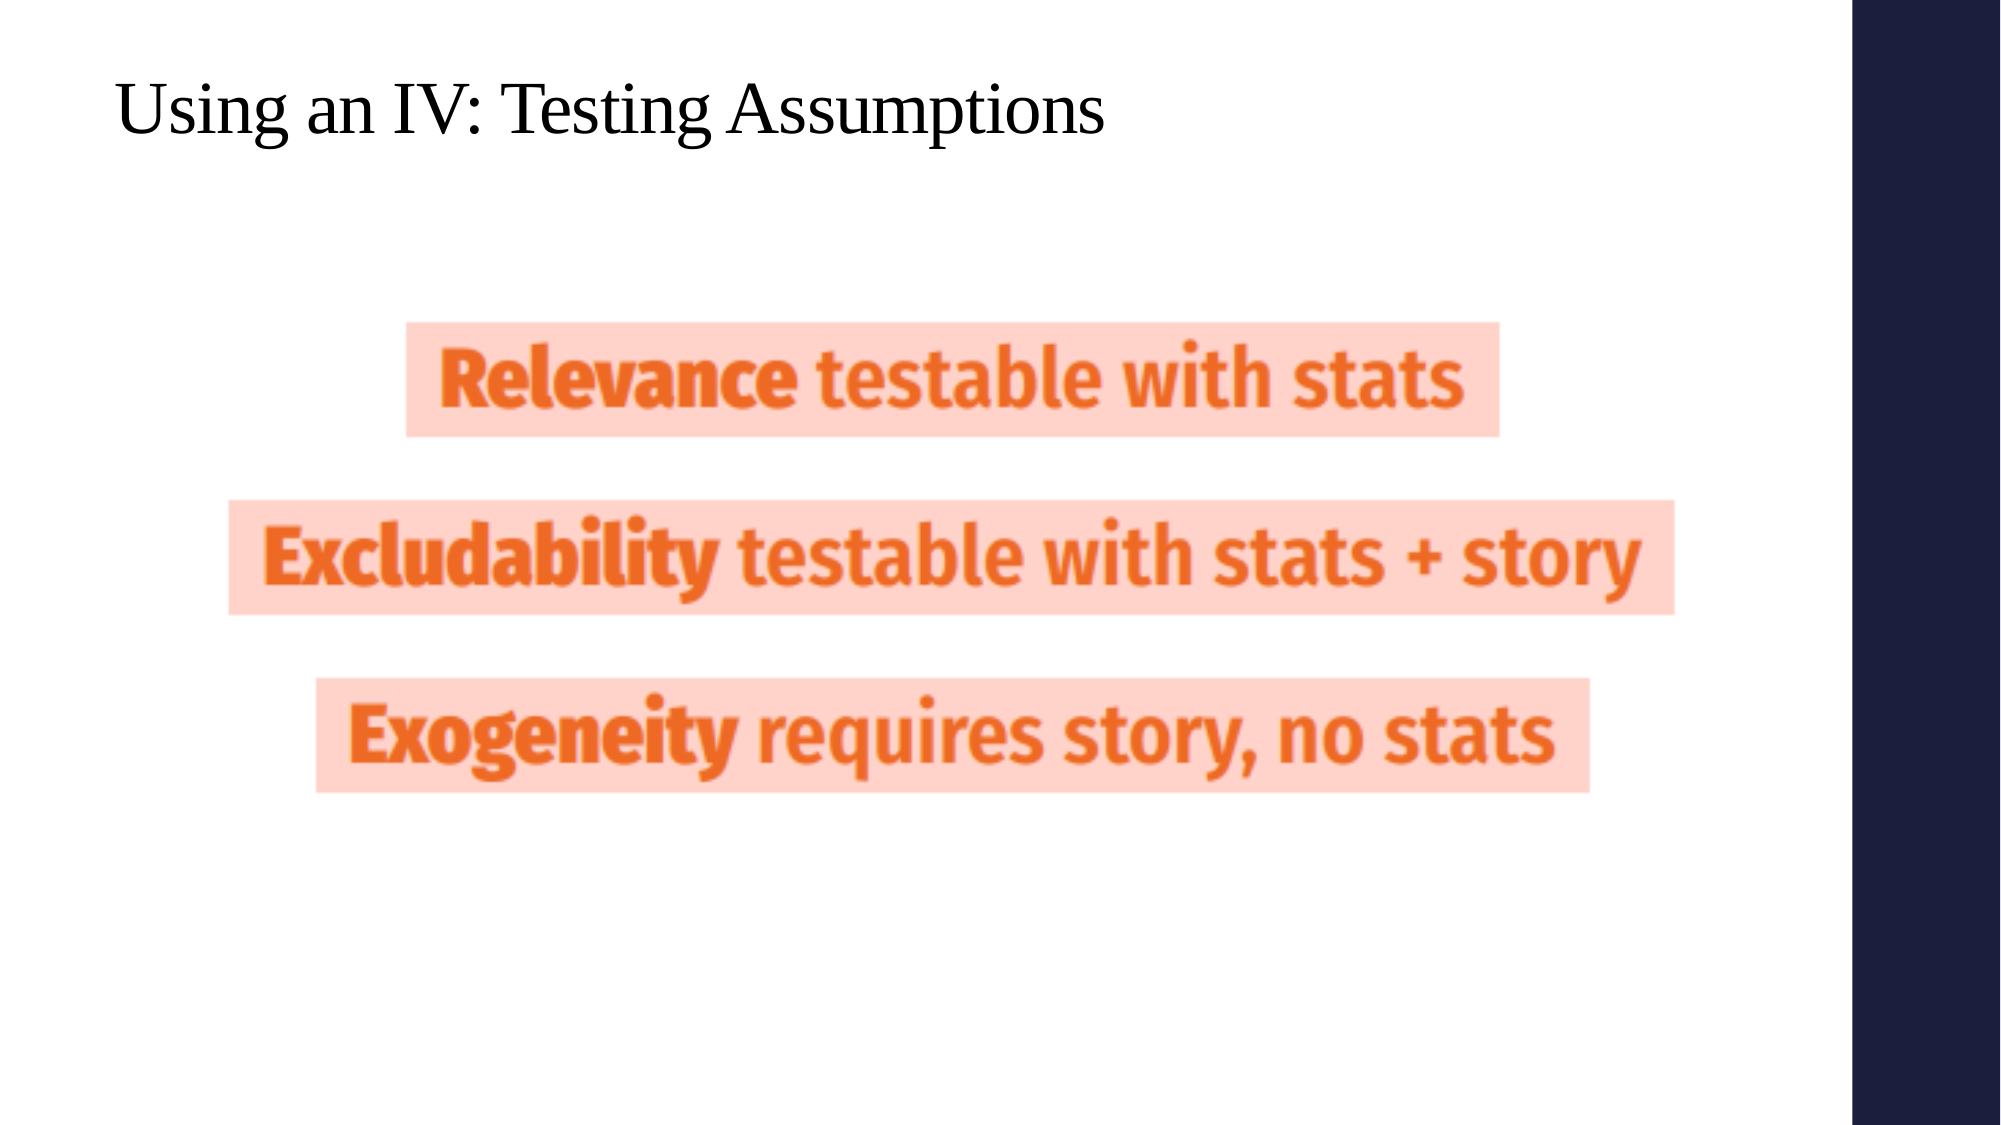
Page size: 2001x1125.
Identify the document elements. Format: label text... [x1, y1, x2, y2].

title Using an IV: Testing Assumptions [99, 55, 1813, 158]
picture [130, 241, 1782, 884]
